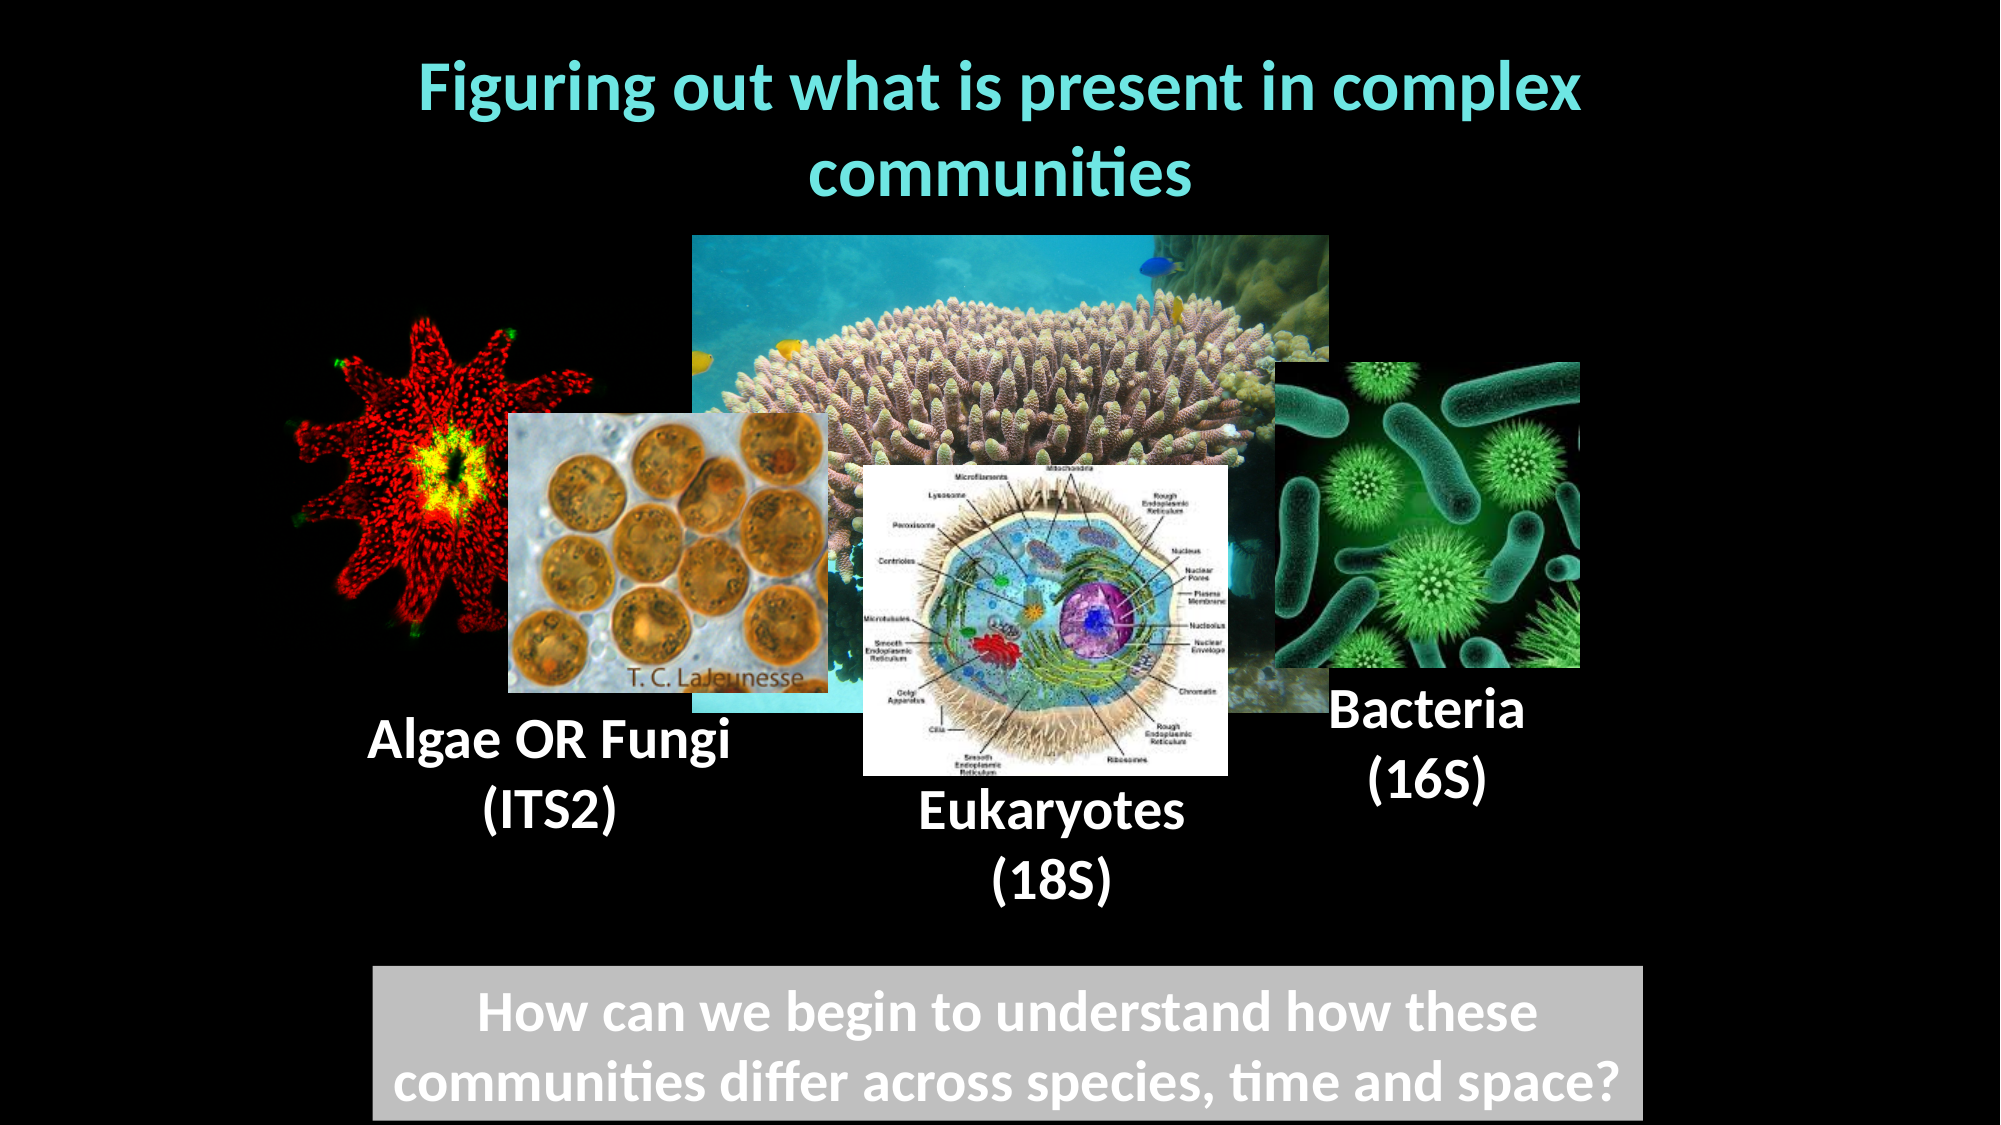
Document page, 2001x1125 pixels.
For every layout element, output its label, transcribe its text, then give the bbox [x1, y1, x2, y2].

text_box Bacteria (16S) [1150, 663, 1705, 818]
picture [234, 235, 1580, 776]
title Figuring out what is present in complex communities [326, 31, 1677, 219]
text_box Eukaryotes (18S) [828, 763, 1276, 919]
text_box How can we begin to understand how these communities differ across species, time and space? [372, 965, 1643, 1121]
text_box Algae OR Fungi (ITS2) [326, 692, 774, 848]
